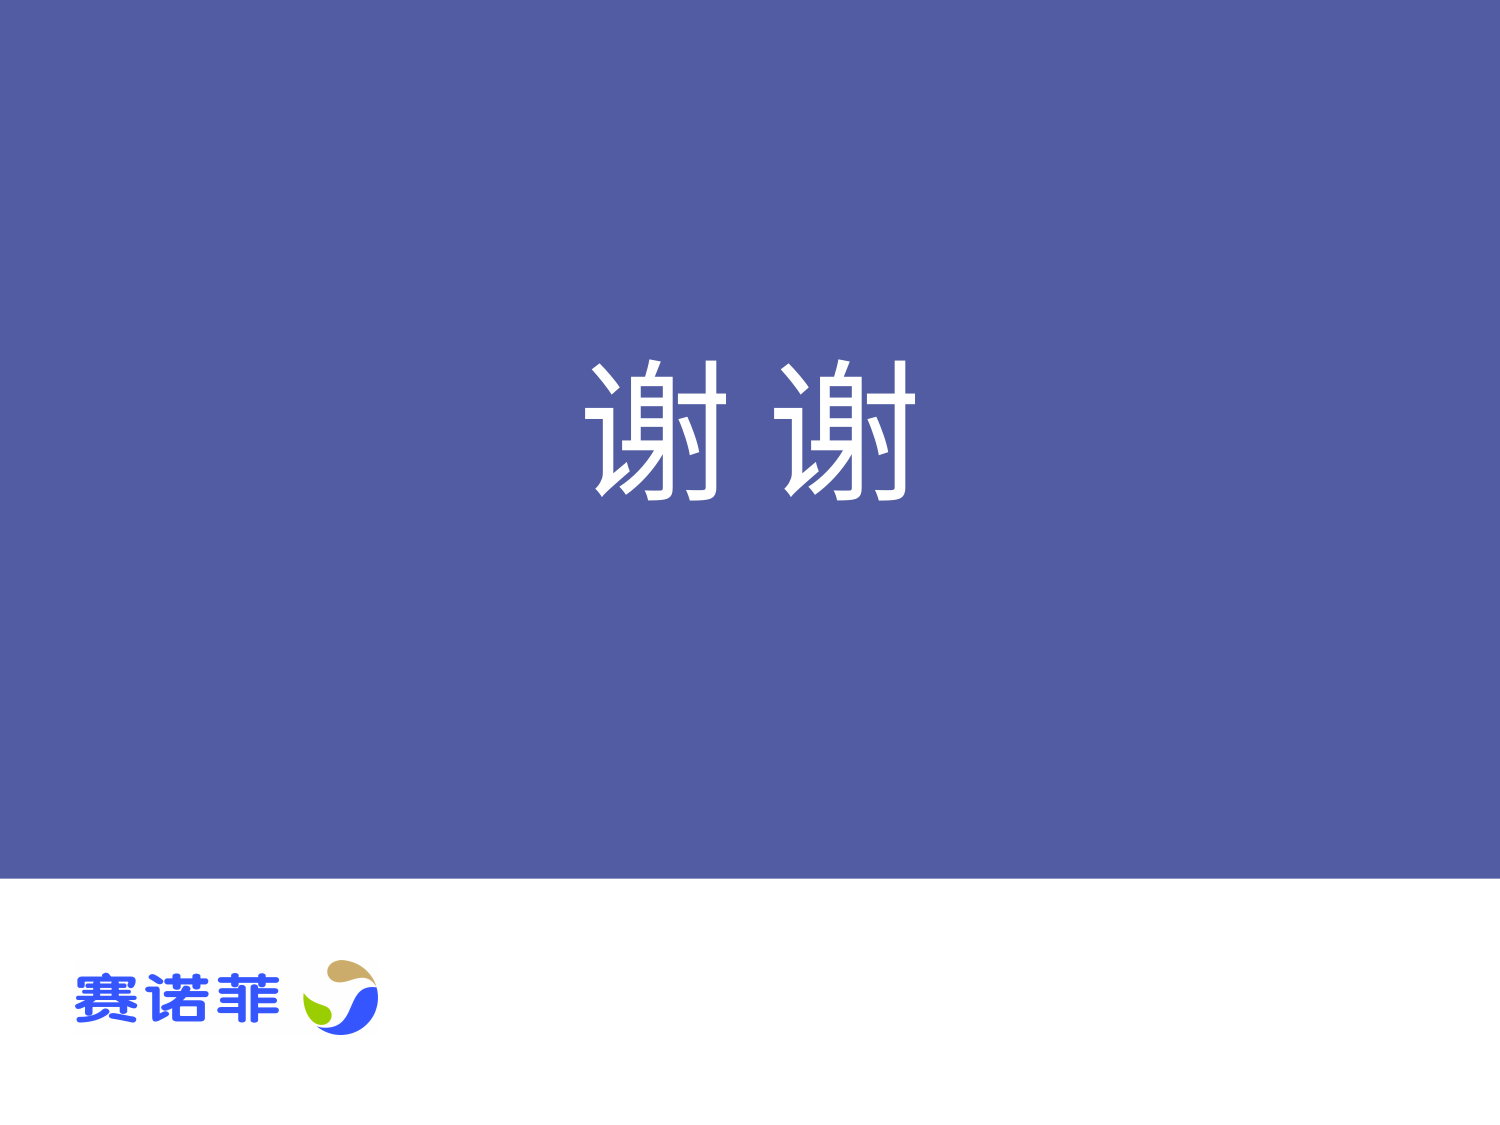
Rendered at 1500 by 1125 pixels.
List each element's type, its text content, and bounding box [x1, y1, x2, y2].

title 谢 谢 [0, 355, 1500, 524]
picture [75, 960, 378, 1035]
